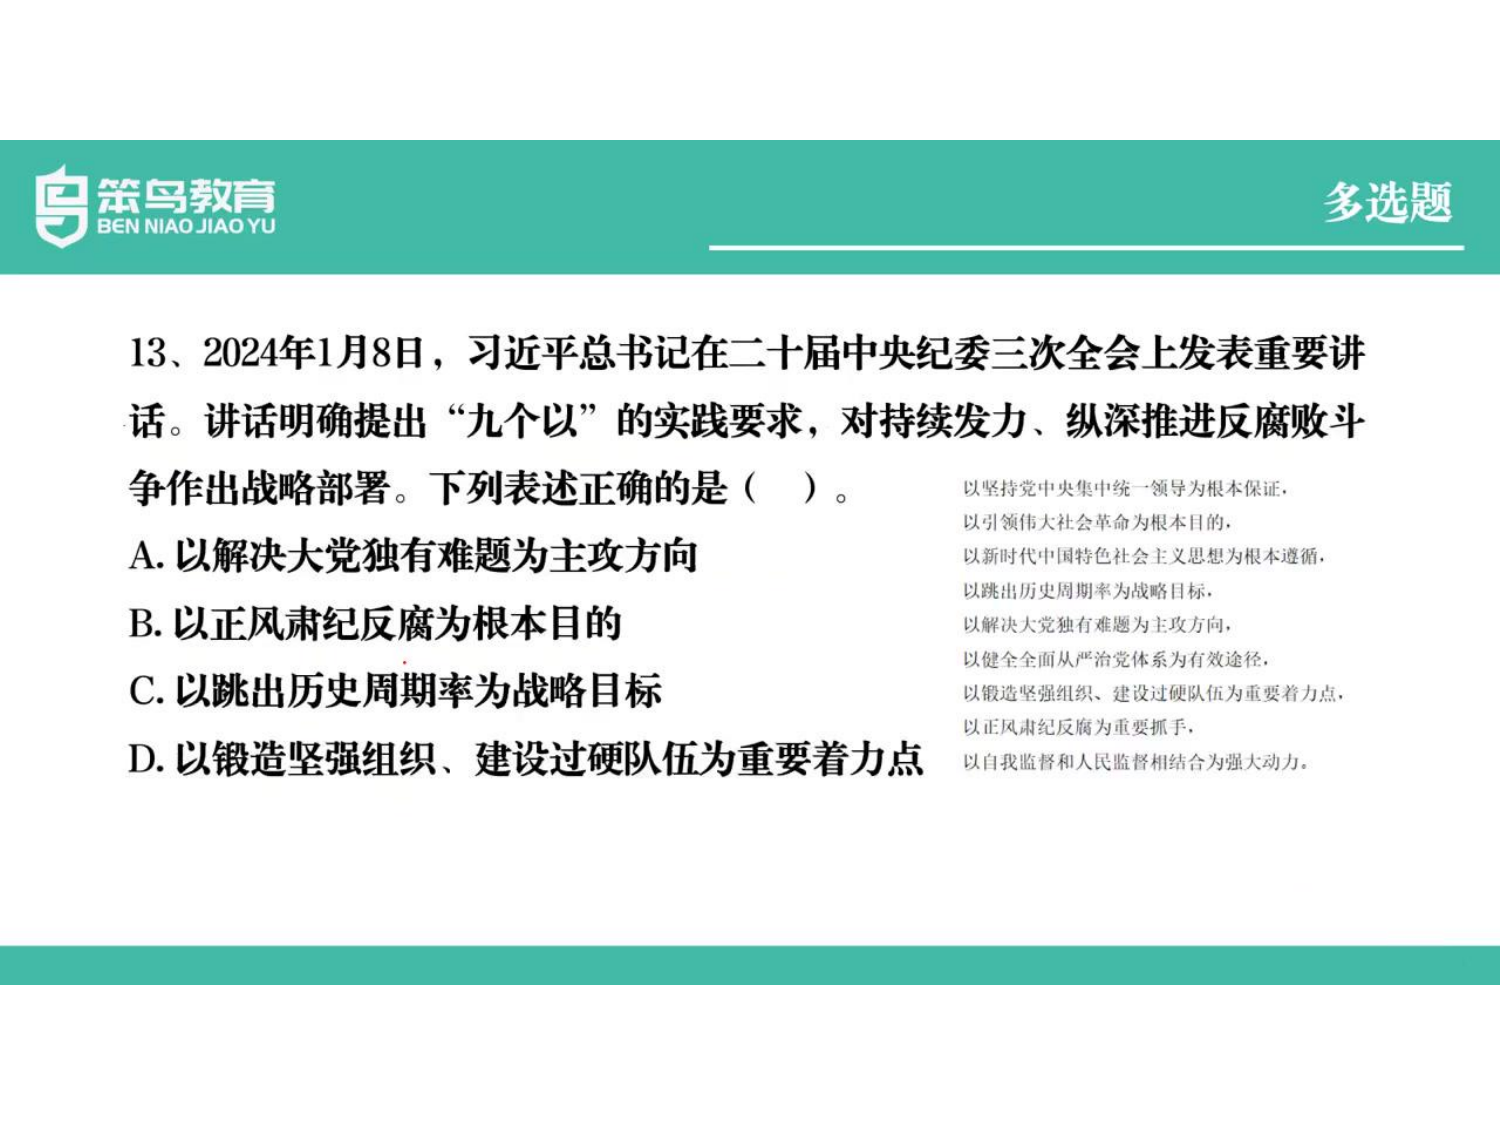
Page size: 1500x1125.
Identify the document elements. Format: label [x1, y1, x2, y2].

picture [0, 140, 1500, 985]
